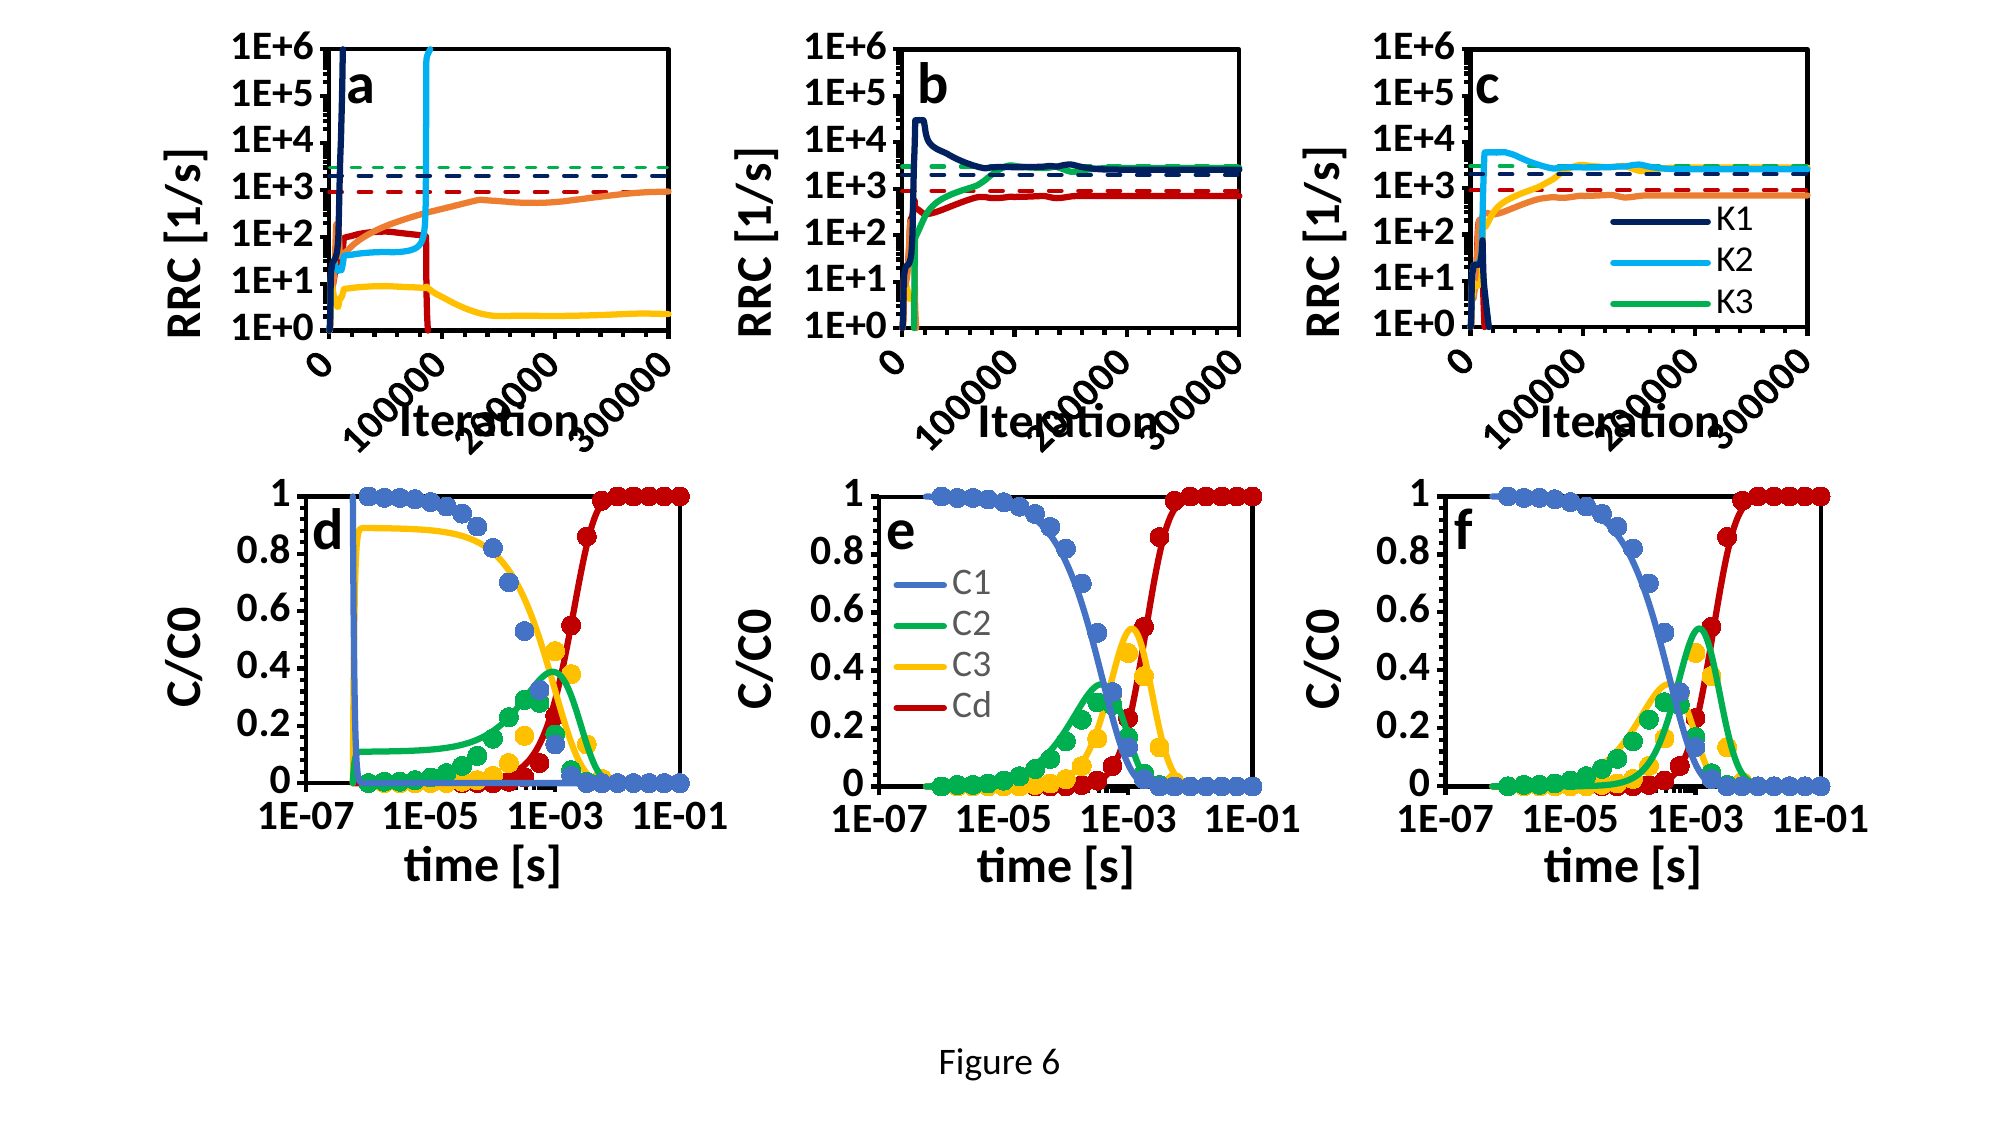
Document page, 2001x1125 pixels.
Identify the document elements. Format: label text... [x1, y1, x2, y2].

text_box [147, 22, 1884, 911]
text_box Figure 6 [924, 1030, 1076, 1090]
